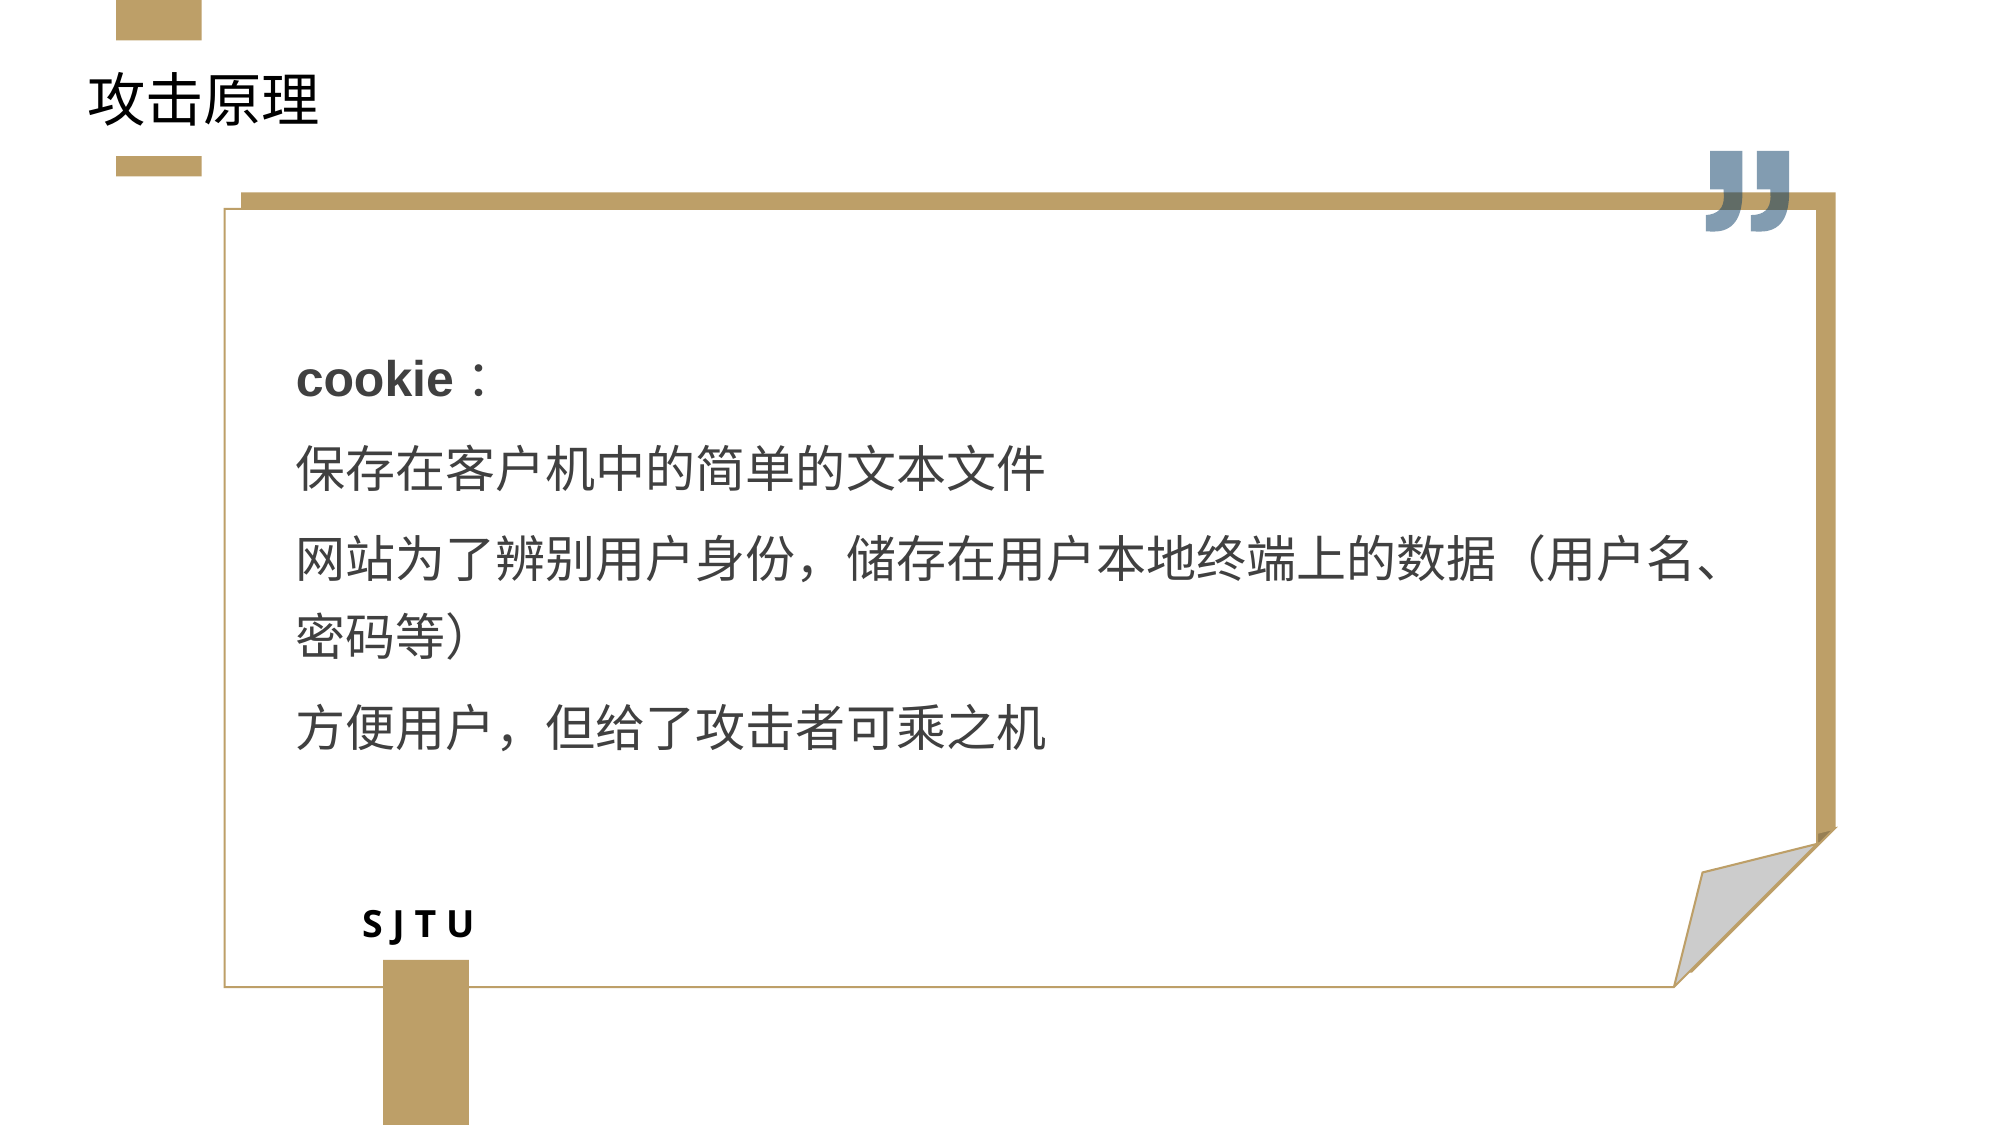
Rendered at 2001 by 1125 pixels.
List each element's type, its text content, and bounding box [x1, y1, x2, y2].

text_box 攻击原理 [72, 55, 1884, 141]
text_box cookie： 保存在客户机中的简单的文本文件 网站为了辨别用户身份，储存在用户本地终端上的数据（用户名、密码等） 方便用户，但给了攻击者可乘之机 [281, 321, 1747, 764]
